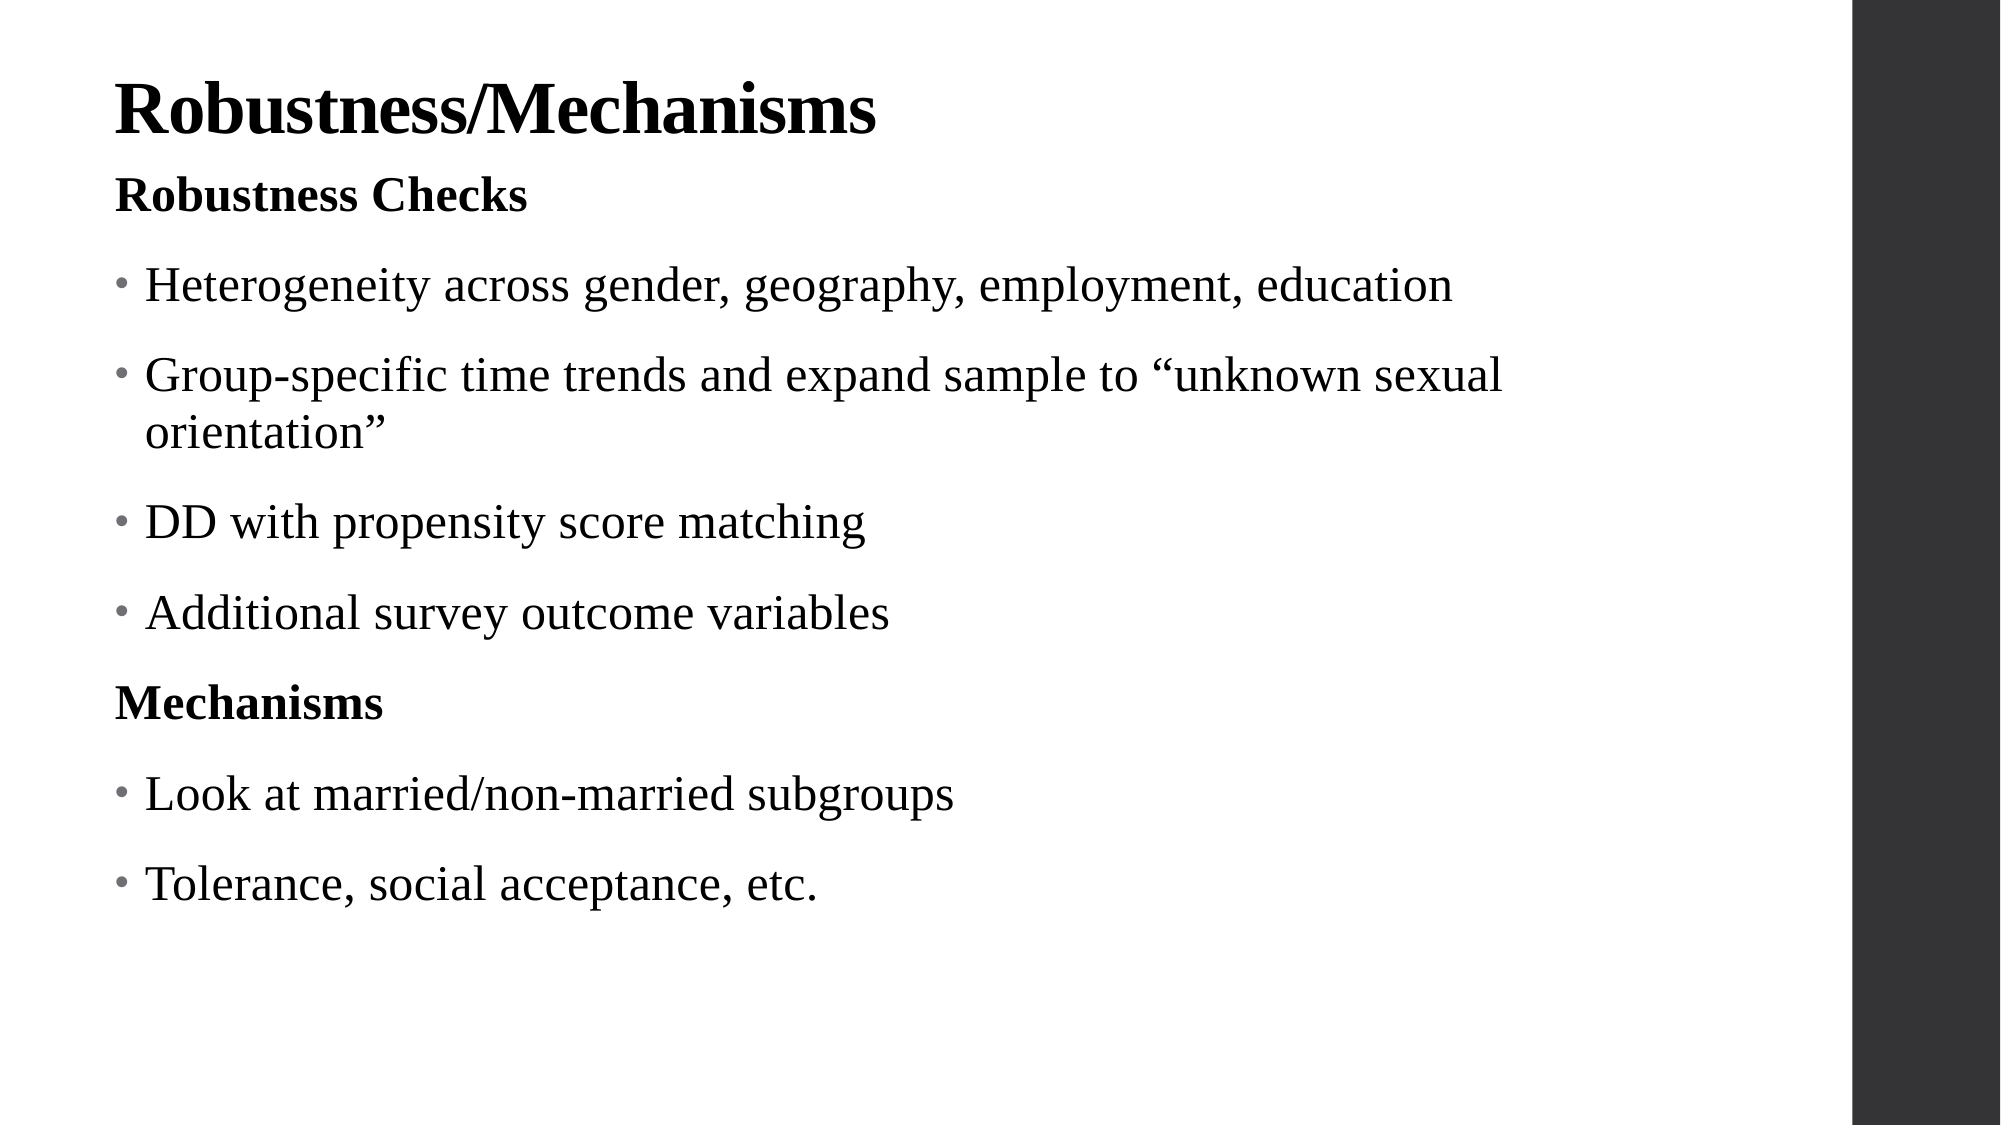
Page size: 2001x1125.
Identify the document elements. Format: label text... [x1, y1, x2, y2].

title Robustness/Mechanisms [99, 55, 1813, 158]
list Robustness Checks Heterogeneity across gender, geography, employment, education Group-specific time trends and expand sample to “unknown sexual orientation” DD with propensity score matching Additional survey outcome variables Mechanisms Look at married/non-married subgroups Tolerance, social acceptance, etc. [99, 157, 1743, 1002]
